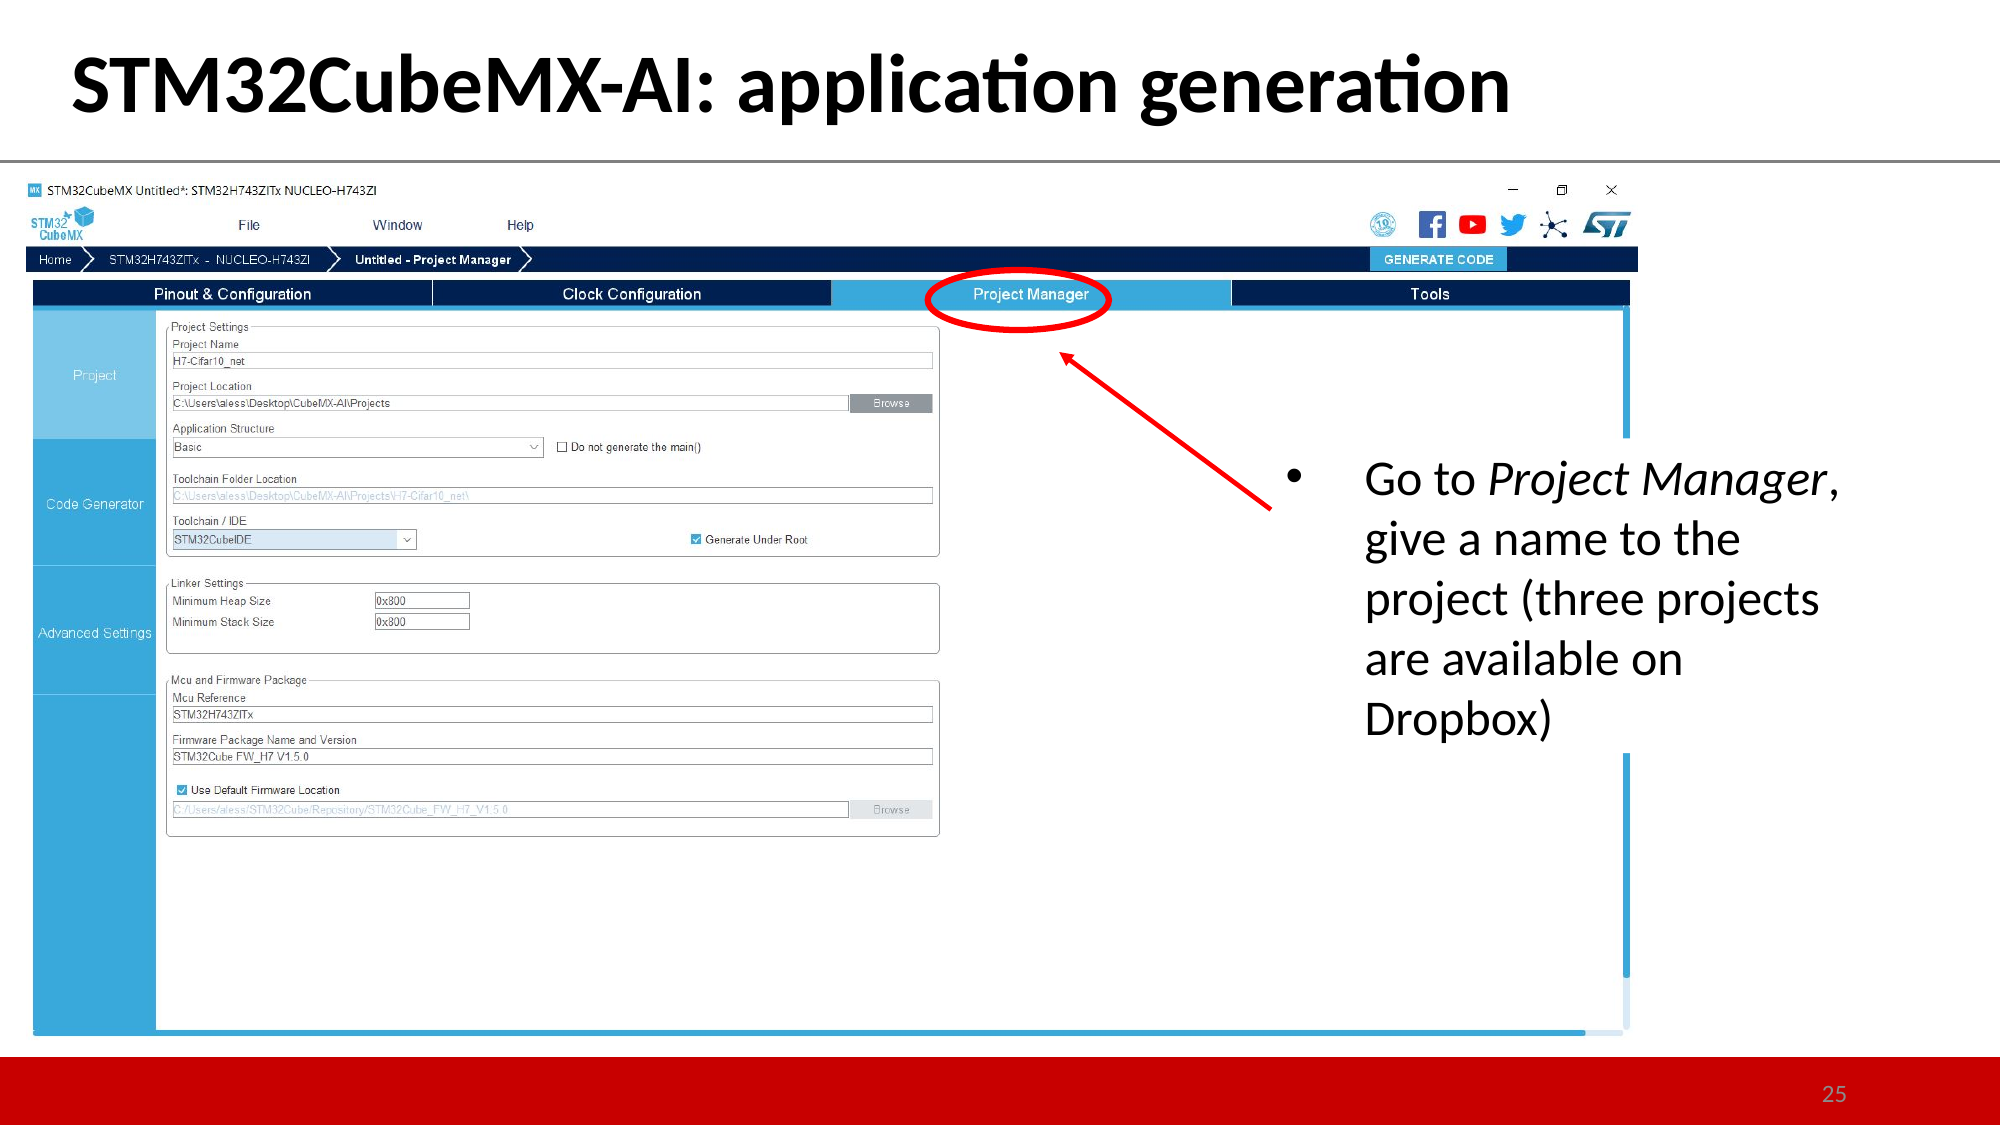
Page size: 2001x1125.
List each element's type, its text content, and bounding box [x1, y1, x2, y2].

slide_number 25 [1412, 1062, 1863, 1123]
text_box [0, 1057, 2000, 1125]
text_box Go to Project Manager, give a name to the project (three projects are available on Dropbox) [1638, 438, 1895, 754]
text_box STM32CubeMX-AI: application generation [56, 21, 2000, 137]
picture [26, 178, 1638, 1041]
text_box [1059, 351, 1271, 510]
